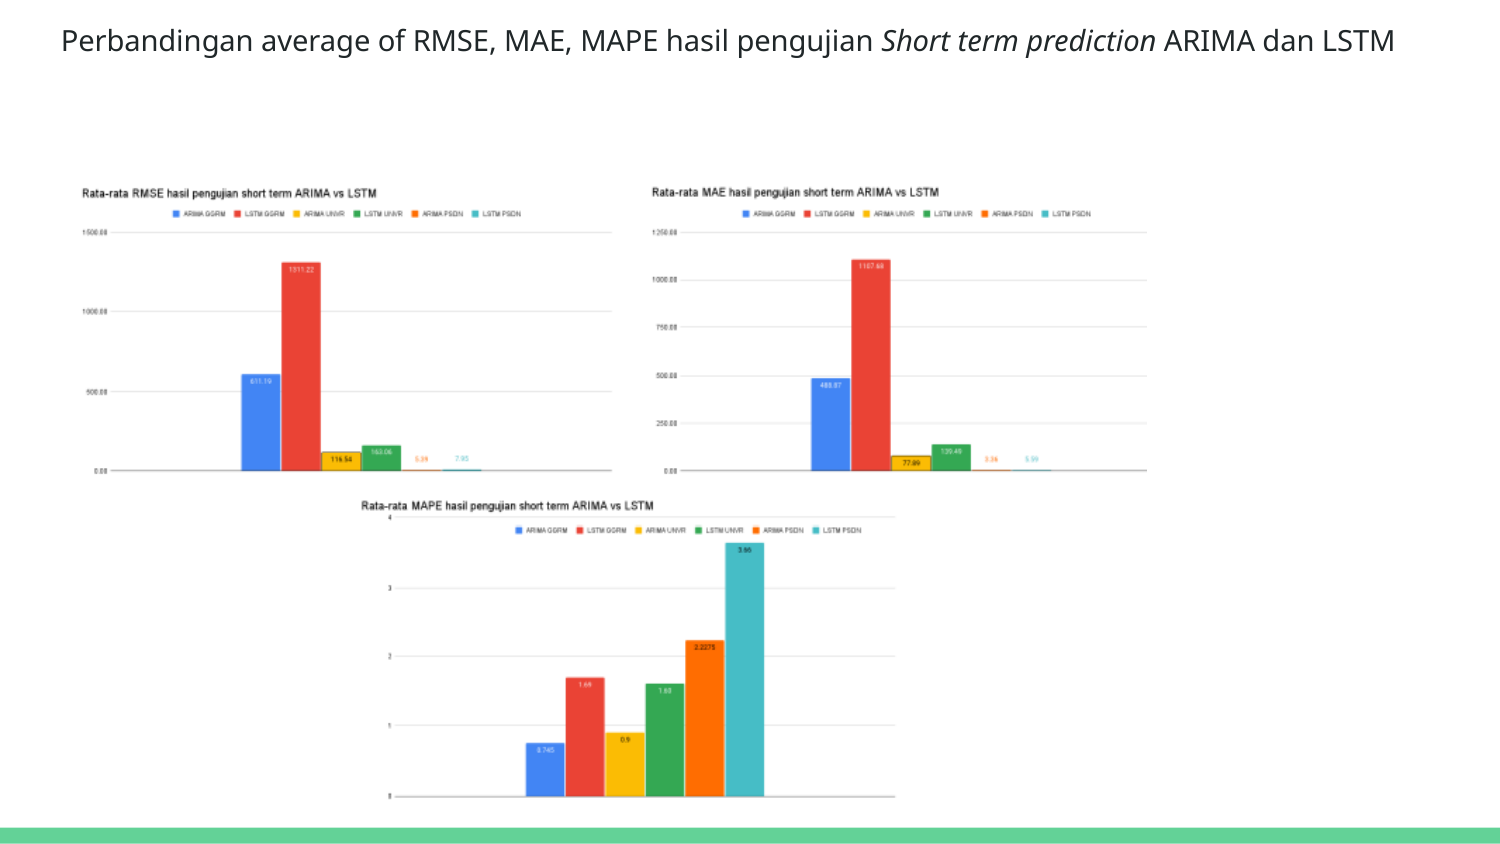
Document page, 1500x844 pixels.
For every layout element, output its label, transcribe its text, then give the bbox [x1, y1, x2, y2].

title Perbandingan average of RMSE, MAE, MAPE hasil pengujian Short term prediction ARIMA dan LSTM [45, 7, 1444, 102]
picture [65, 163, 1148, 819]
